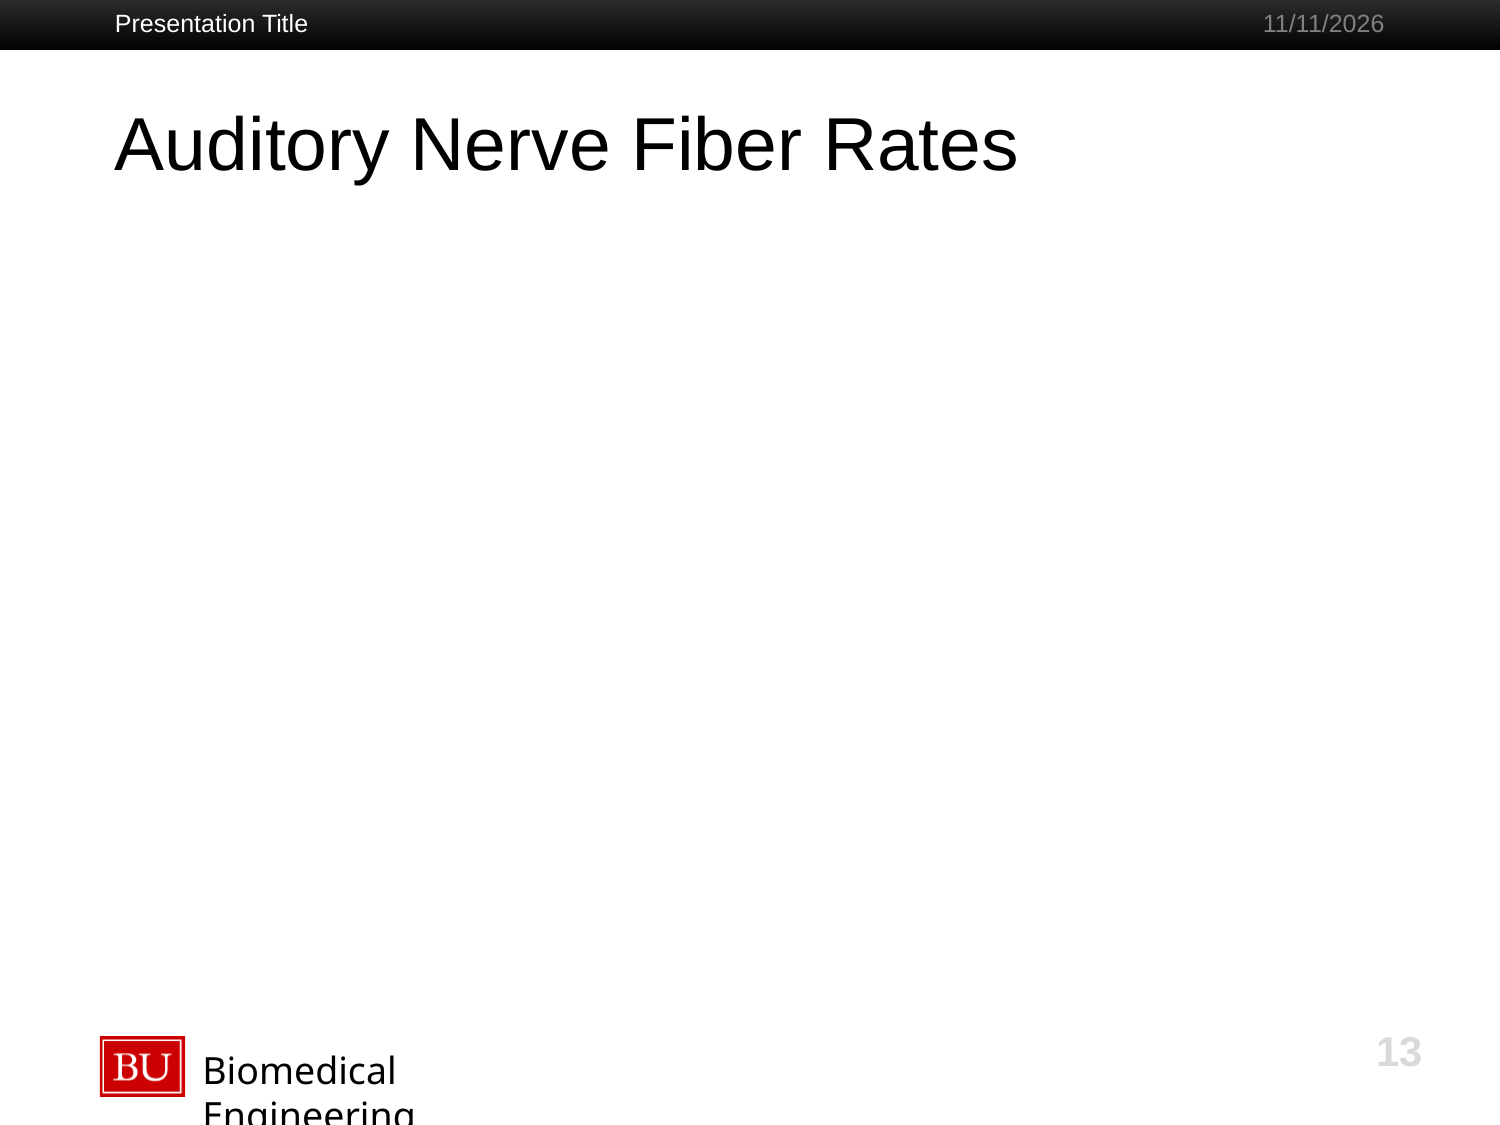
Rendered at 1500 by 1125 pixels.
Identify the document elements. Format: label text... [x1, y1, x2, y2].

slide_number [999, 0, 1401, 51]
title Auditory Nerve Fiber Rates [99, 87, 1400, 200]
picture [99, 1036, 188, 1097]
footer Presentation Title [99, 0, 938, 51]
slide_number 13 [1199, 1024, 1438, 1092]
